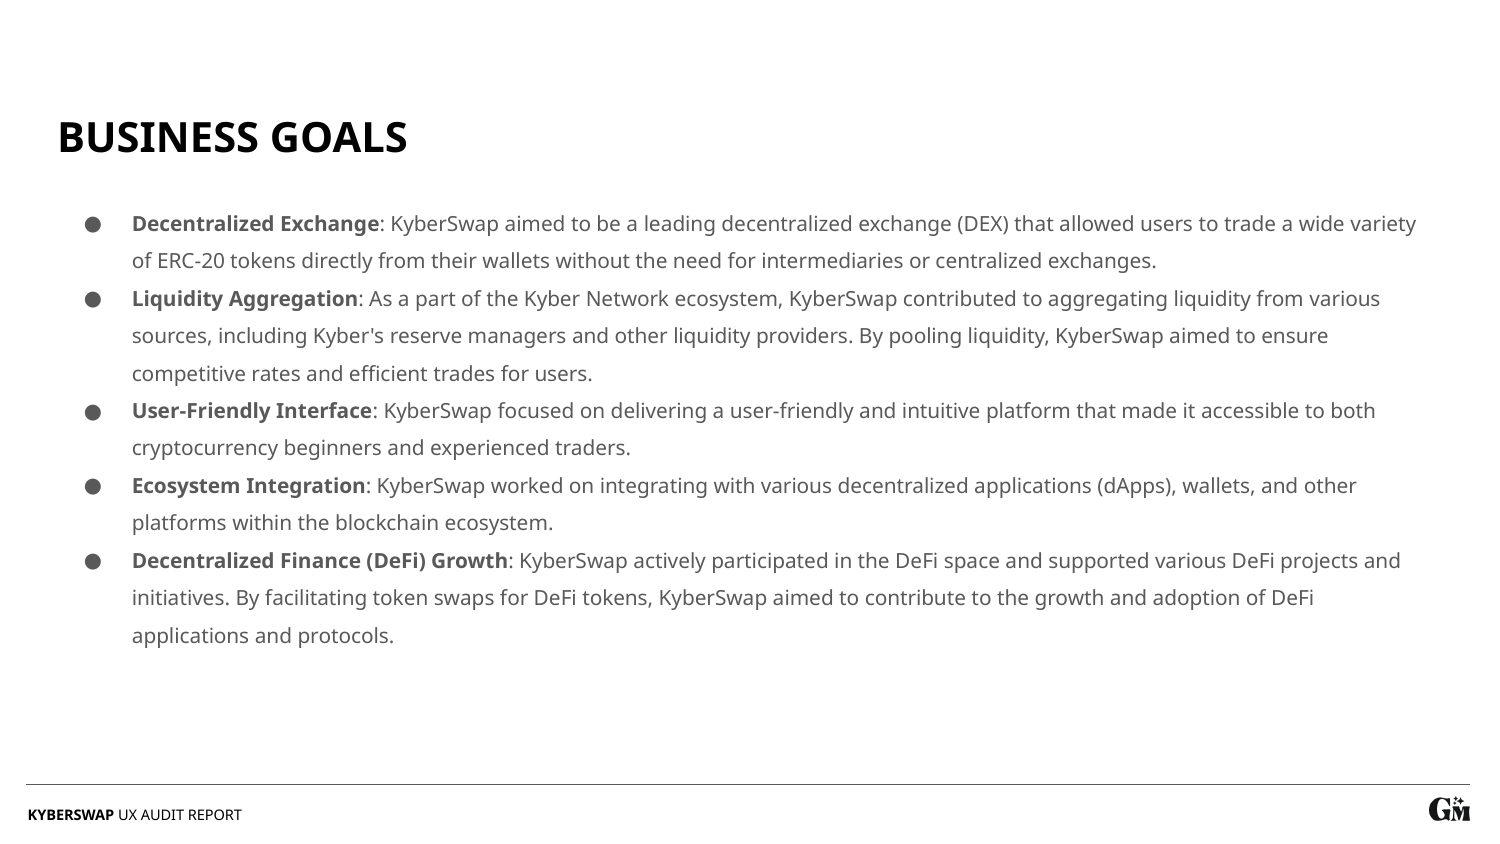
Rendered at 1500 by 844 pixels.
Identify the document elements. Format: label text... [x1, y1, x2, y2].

picture [1429, 796, 1470, 821]
text_box Decentralized Exchange: KyberSwap aimed to be a leading decentralized exchange (DEX) that allowed users to trade a wide variety of ERC-20 tokens directly from their wallets without the need for intermediaries or centralized exchanges. Liquidity Aggregation: As a part of the Kyber Network ecosystem, KyberSwap contributed to aggregating liquidity from various sources, including Kyber's reserve managers and other liquidity providers. By pooling liquidity, KyberSwap aimed to ensure competitive rates and efficient trades for users. User-Friendly Interface: KyberSwap focused on delivering a user-friendly and intuitive platform that made it accessible to both cryptocurrency beginners and experienced traders. Ecosystem Integration: KyberSwap worked on integrating with various decentralized applications (dApps), wallets, and other platforms within the blockchain ecosystem. Decentralized Finance (DeFi) Growth: KyberSwap actively participated in the DeFi space and supported various DeFi projects and initiatives. By facilitating token swaps for DeFi tokens, KyberSwap aimed to contribute to the growth and adoption of DeFi applications and protocols. [41, 182, 1432, 700]
text_box BUSINESS GOALS [41, 96, 535, 176]
